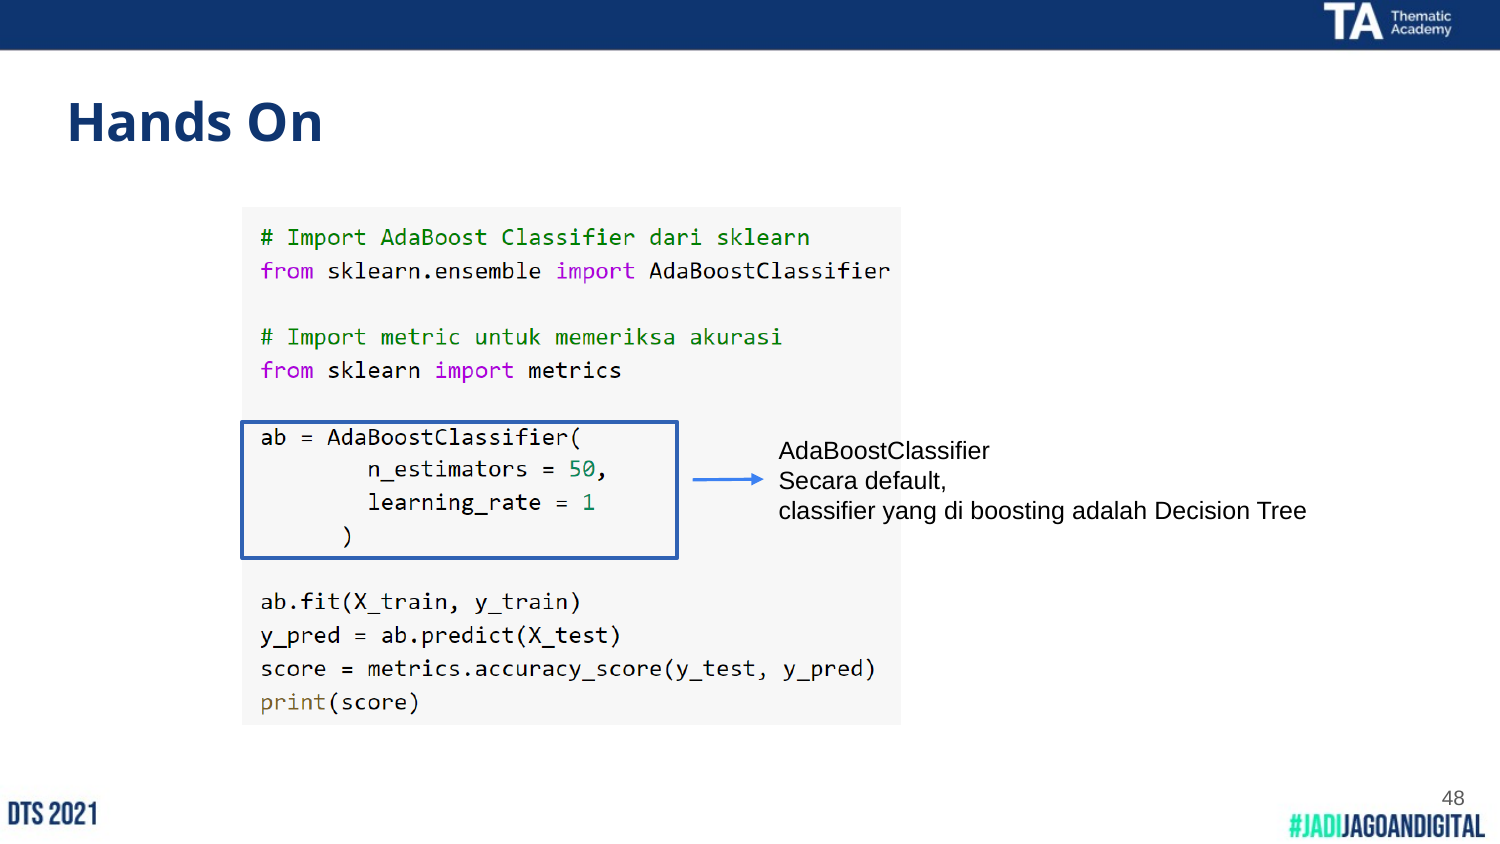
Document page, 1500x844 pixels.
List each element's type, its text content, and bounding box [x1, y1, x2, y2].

picture [0, 0, 1500, 844]
slide_number 48 [1389, 764, 1480, 830]
title Hands On [51, 72, 1449, 167]
text_box AdaBoostClassifier Secara default, classifier yang di boosting adalah Decision Tree [904, 426, 1324, 532]
